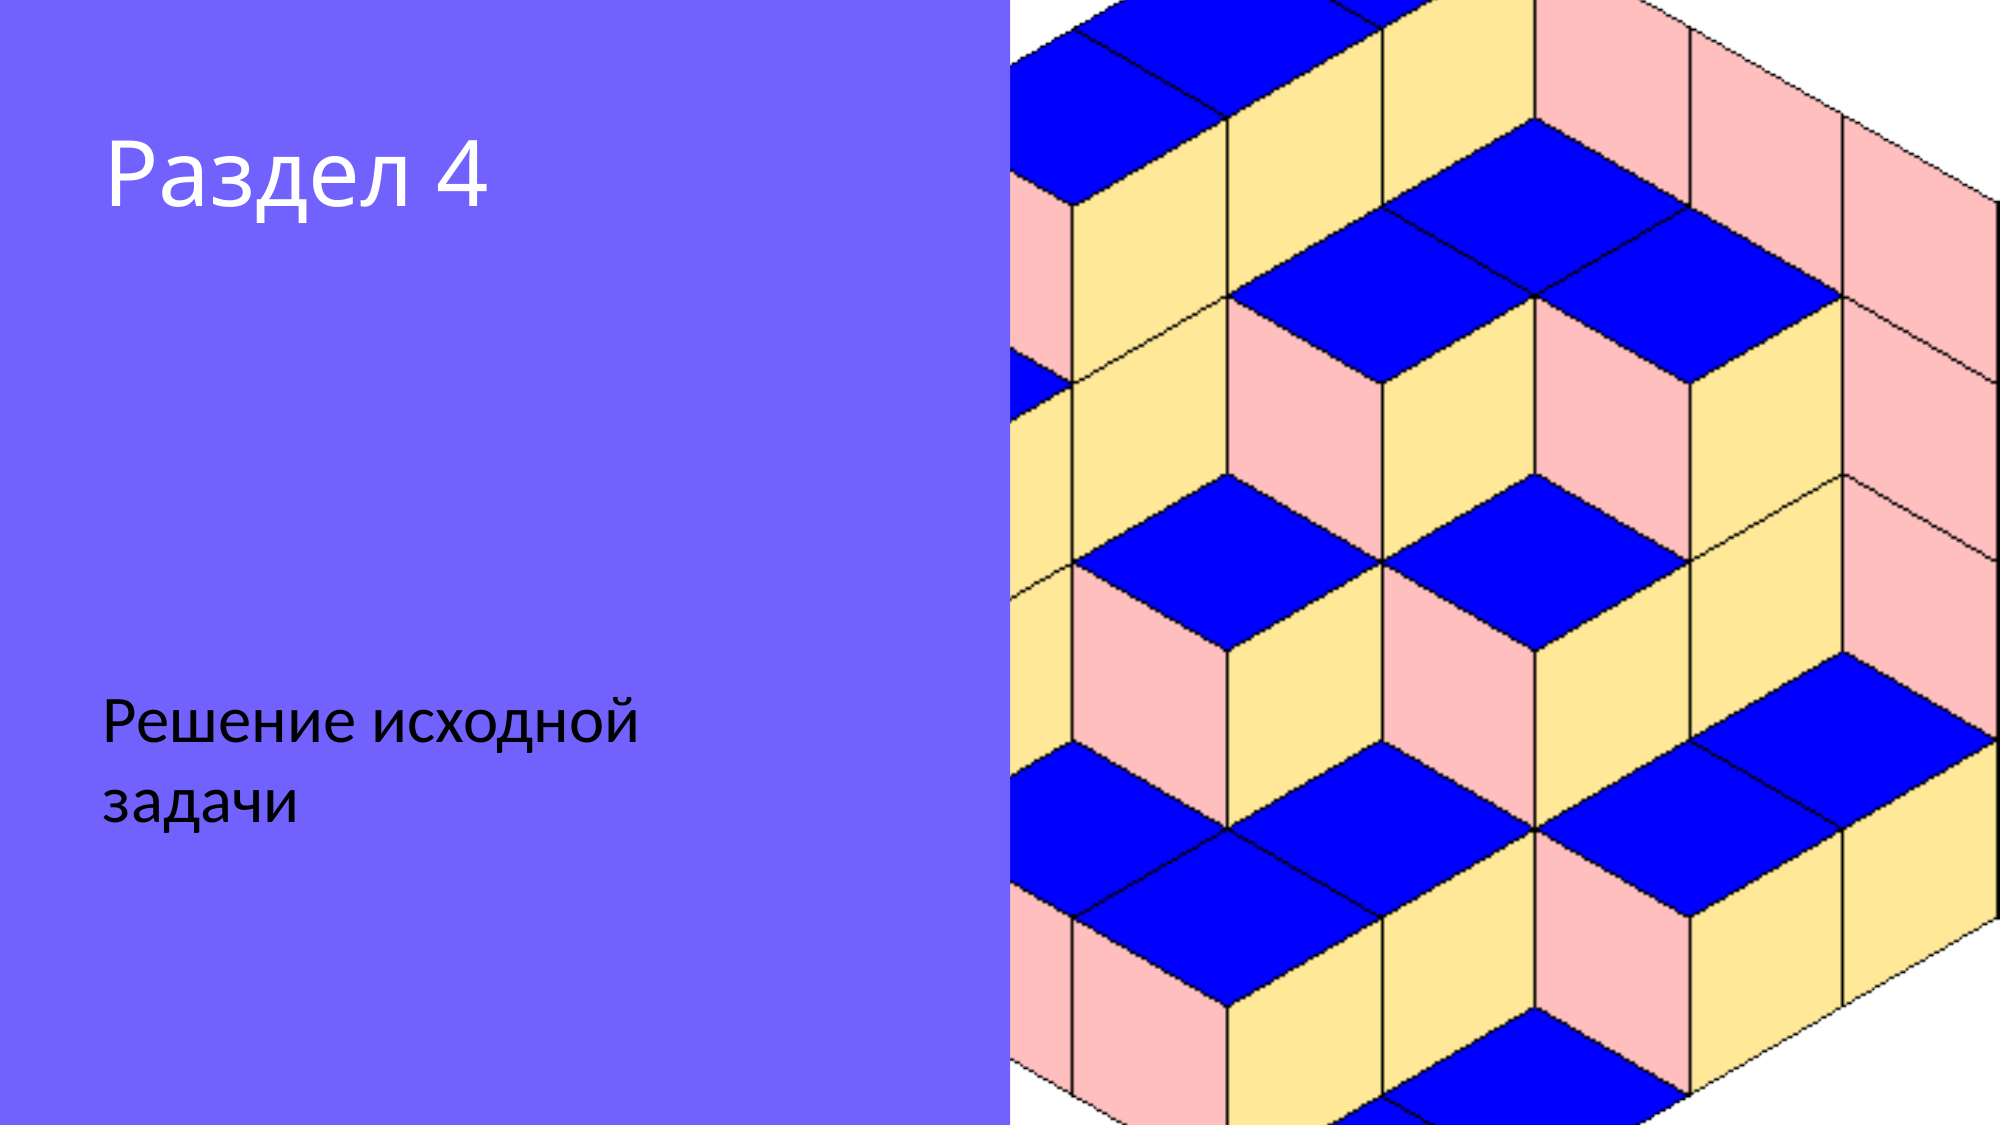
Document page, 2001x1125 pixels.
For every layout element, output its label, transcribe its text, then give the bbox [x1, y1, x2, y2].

picture [764, 0, 2000, 1125]
subtitle Решение исходной задачи [88, 667, 764, 914]
title Раздел 4 [0, 0, 764, 1125]
